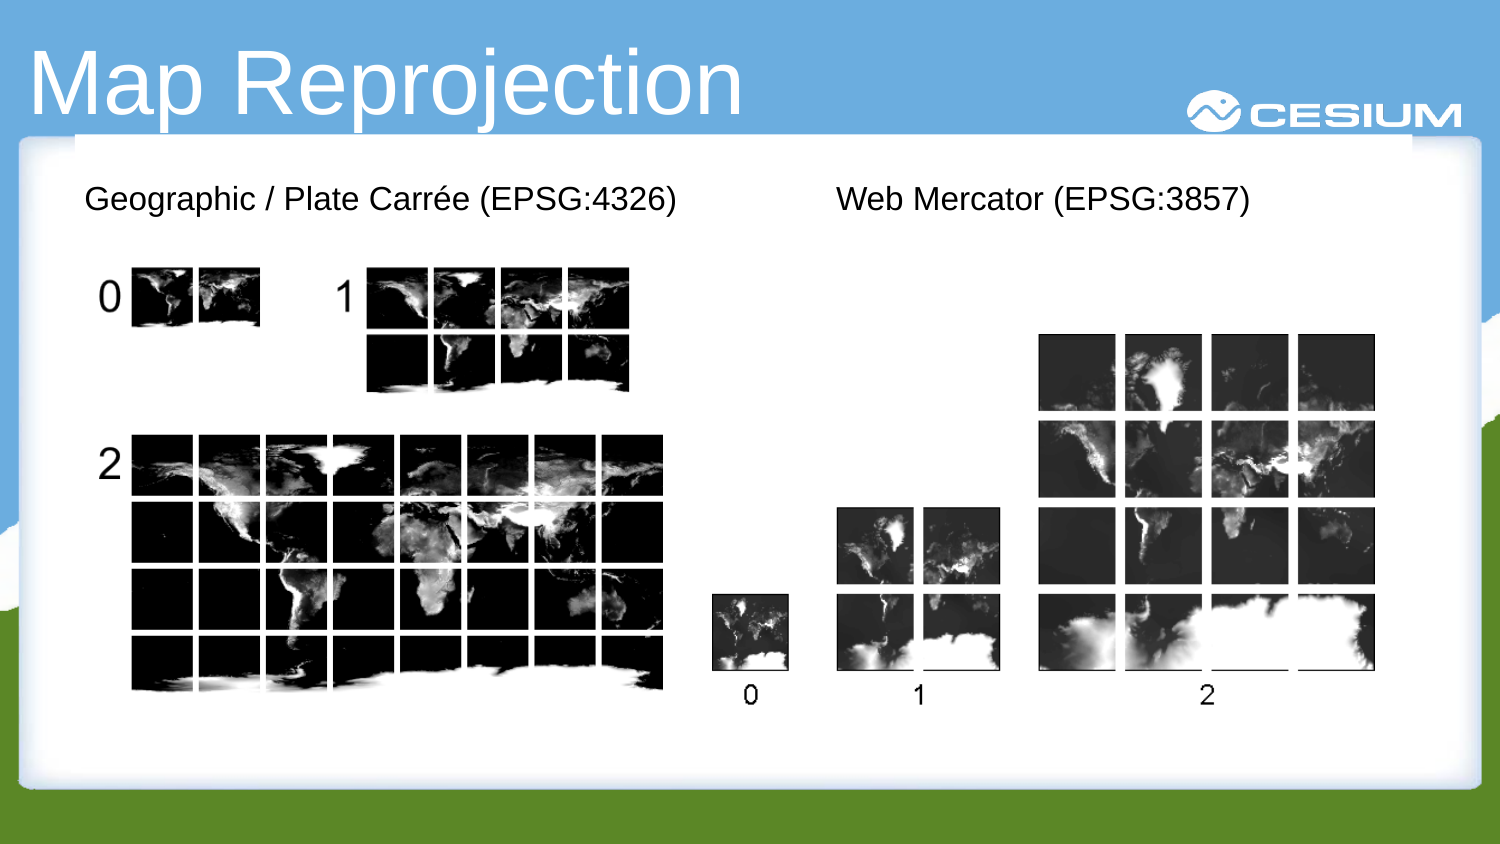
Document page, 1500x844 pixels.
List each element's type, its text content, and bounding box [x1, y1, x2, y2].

text_box Web Mercator (EPSG:3857) [821, 169, 1267, 225]
text_box [73, 132, 1414, 760]
title Map Reprojection [12, 28, 1163, 141]
text_box Geographic / Plate Carrée (EPSG:4326) [69, 169, 693, 225]
picture [0, 0, 1500, 844]
